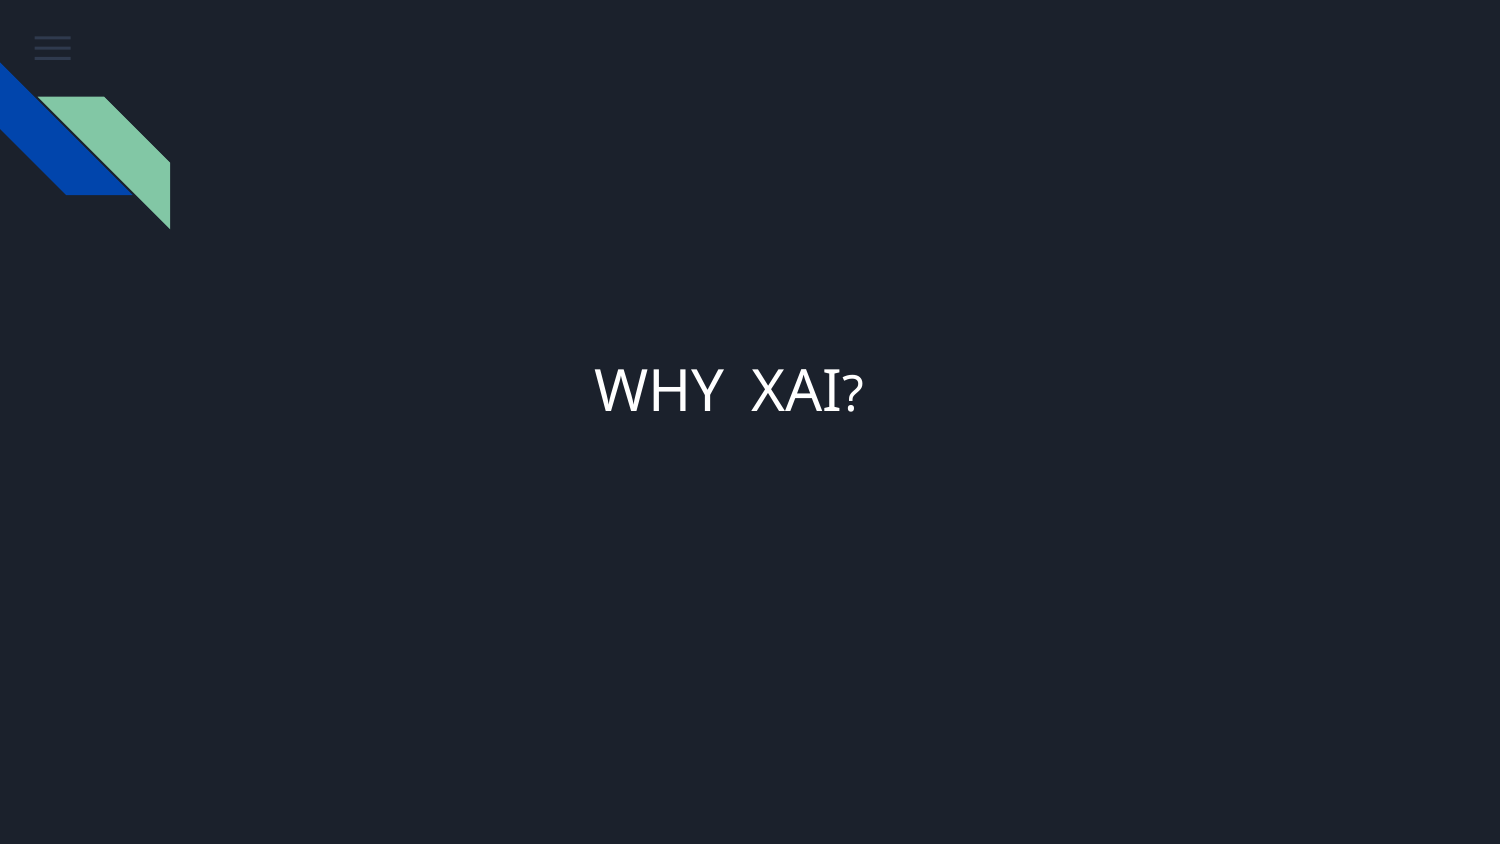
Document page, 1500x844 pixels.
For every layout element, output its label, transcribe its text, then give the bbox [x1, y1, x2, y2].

text_box WHY XAI? [190, 346, 1268, 431]
